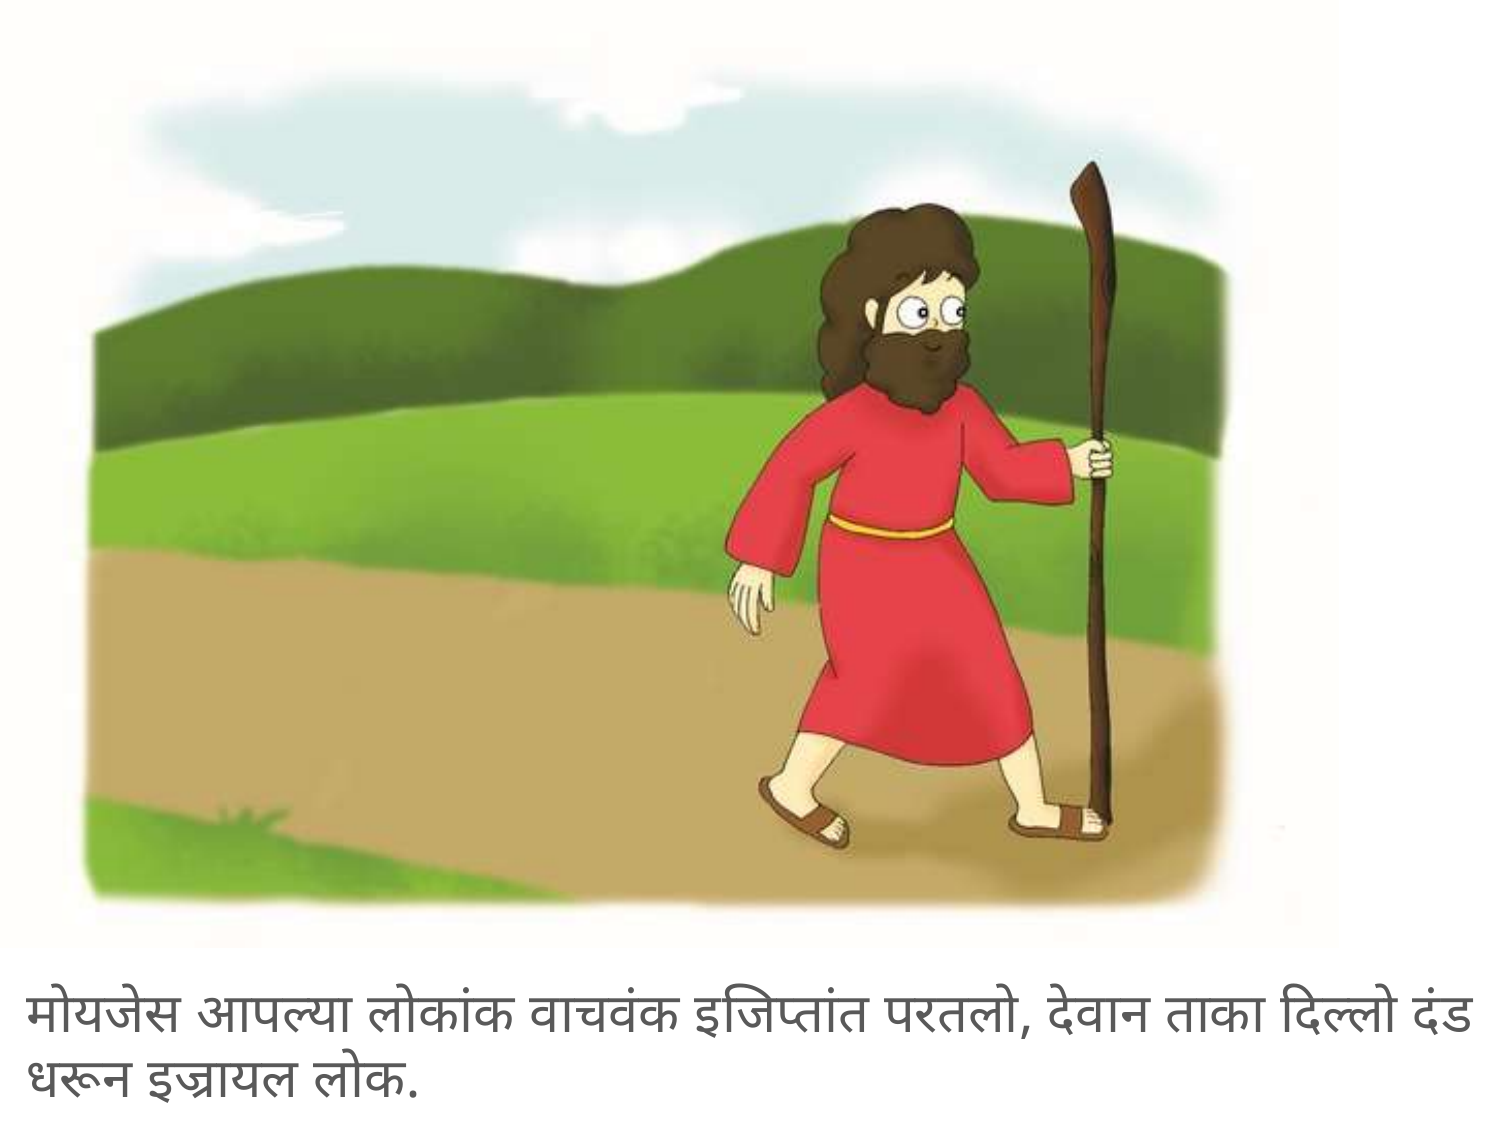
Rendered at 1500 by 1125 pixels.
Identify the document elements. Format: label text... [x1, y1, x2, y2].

picture [0, 0, 1339, 948]
text_box मोयजेस आपल्या लोकांक वाचवंक इजिप्तांत परतलो, देवान ताका दिल्लो दंड धरून इज्रायल लोक. [11, 971, 1498, 1116]
